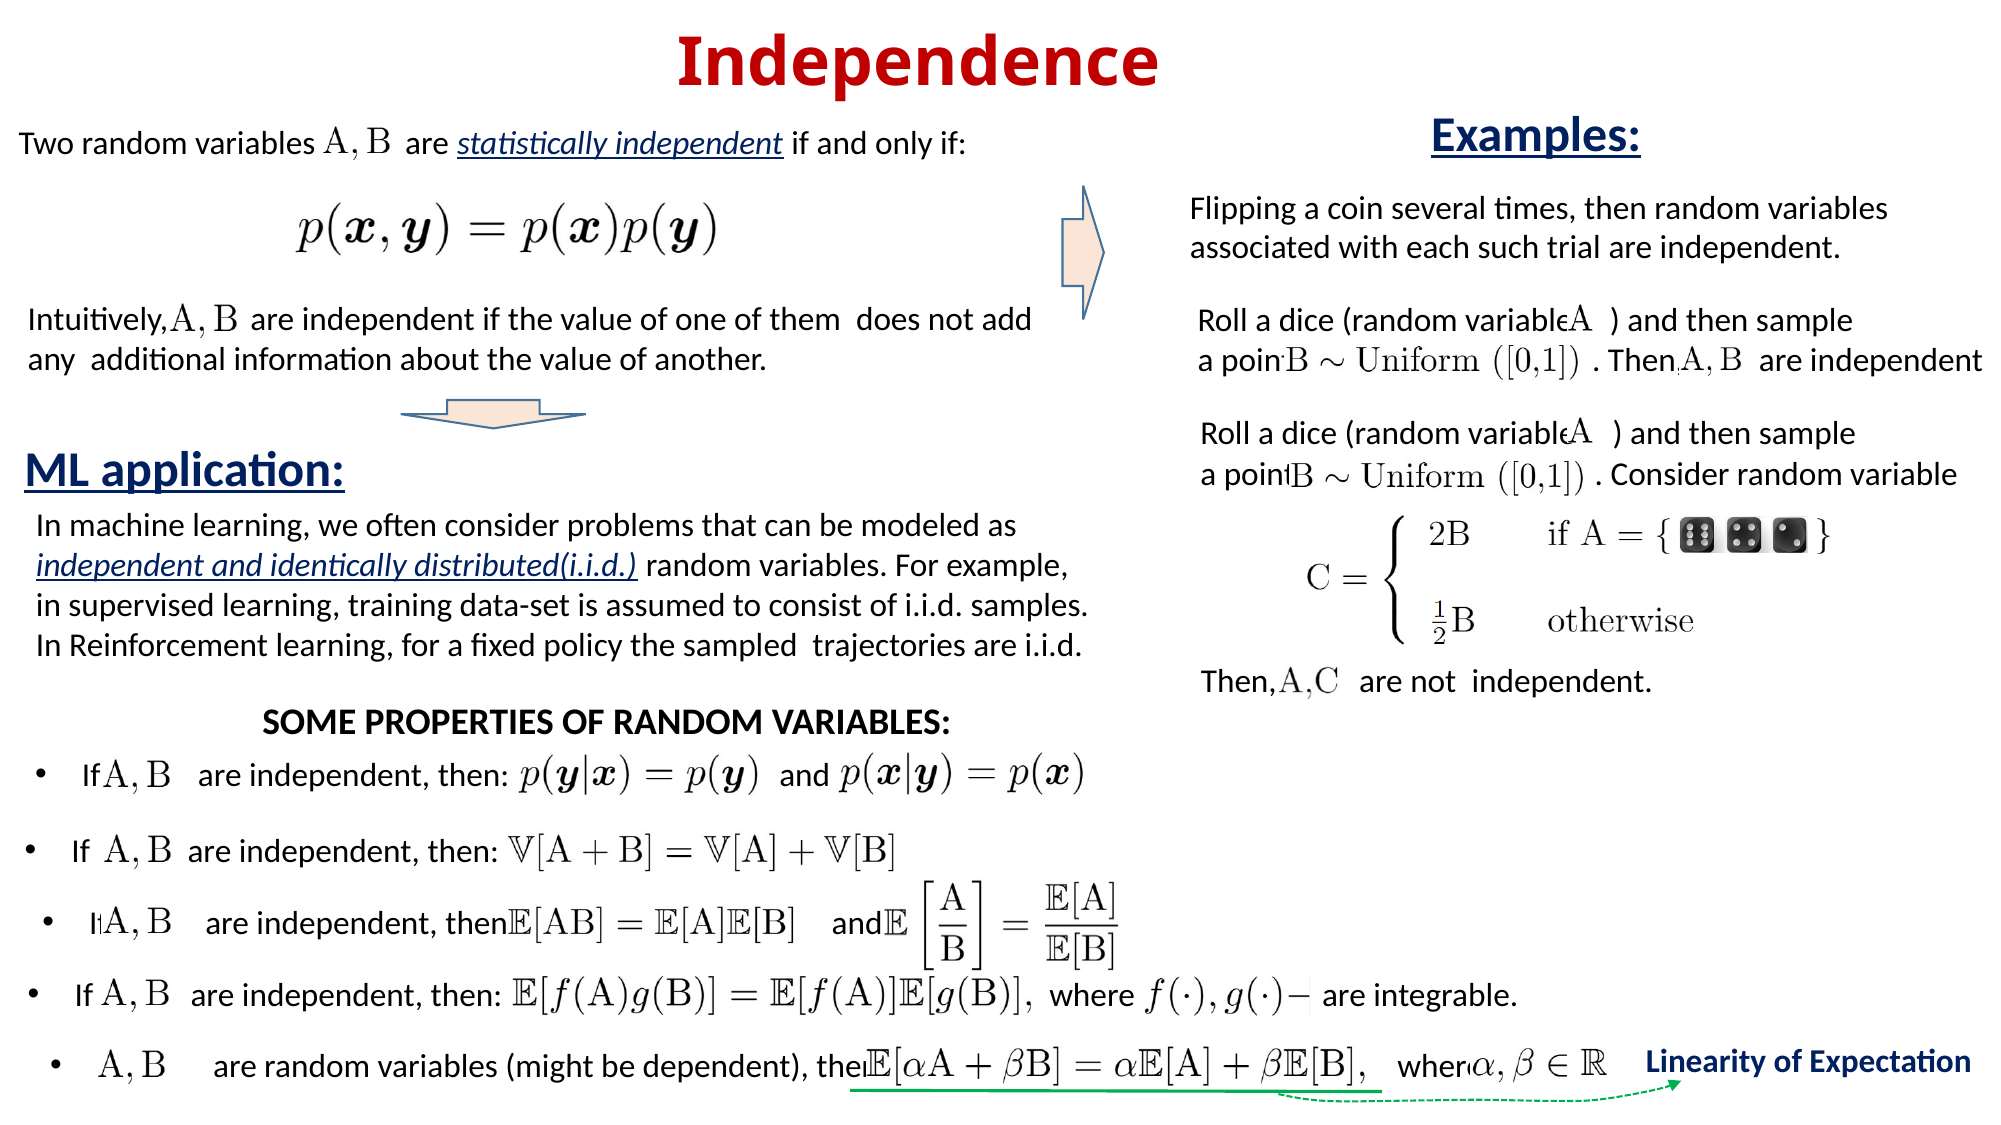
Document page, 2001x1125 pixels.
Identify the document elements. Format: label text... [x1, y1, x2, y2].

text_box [850, 1031, 1995, 1102]
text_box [7, 745, 1084, 802]
text_box SOME PROPERTIES OF RANDOM VARIABLES: [247, 689, 967, 745]
text_box Flipping a coin several times, then random variables associated with each such trial are independent. [1174, 178, 1912, 273]
text_box Two random variables are statistically independent if and only if: [3, 113, 983, 169]
text_box Independence [56, 19, 1782, 109]
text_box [1170, 290, 2000, 387]
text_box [6, 1036, 850, 1093]
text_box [1171, 404, 1996, 708]
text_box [7, 821, 897, 878]
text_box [6, 878, 1120, 965]
text_box [400, 398, 587, 429]
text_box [6, 965, 1549, 1021]
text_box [7, 429, 1120, 673]
picture [295, 199, 718, 258]
text_box Examples: [1416, 93, 1657, 169]
picture [321, 123, 392, 161]
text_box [7, 289, 1063, 386]
text_box [1061, 185, 1105, 320]
